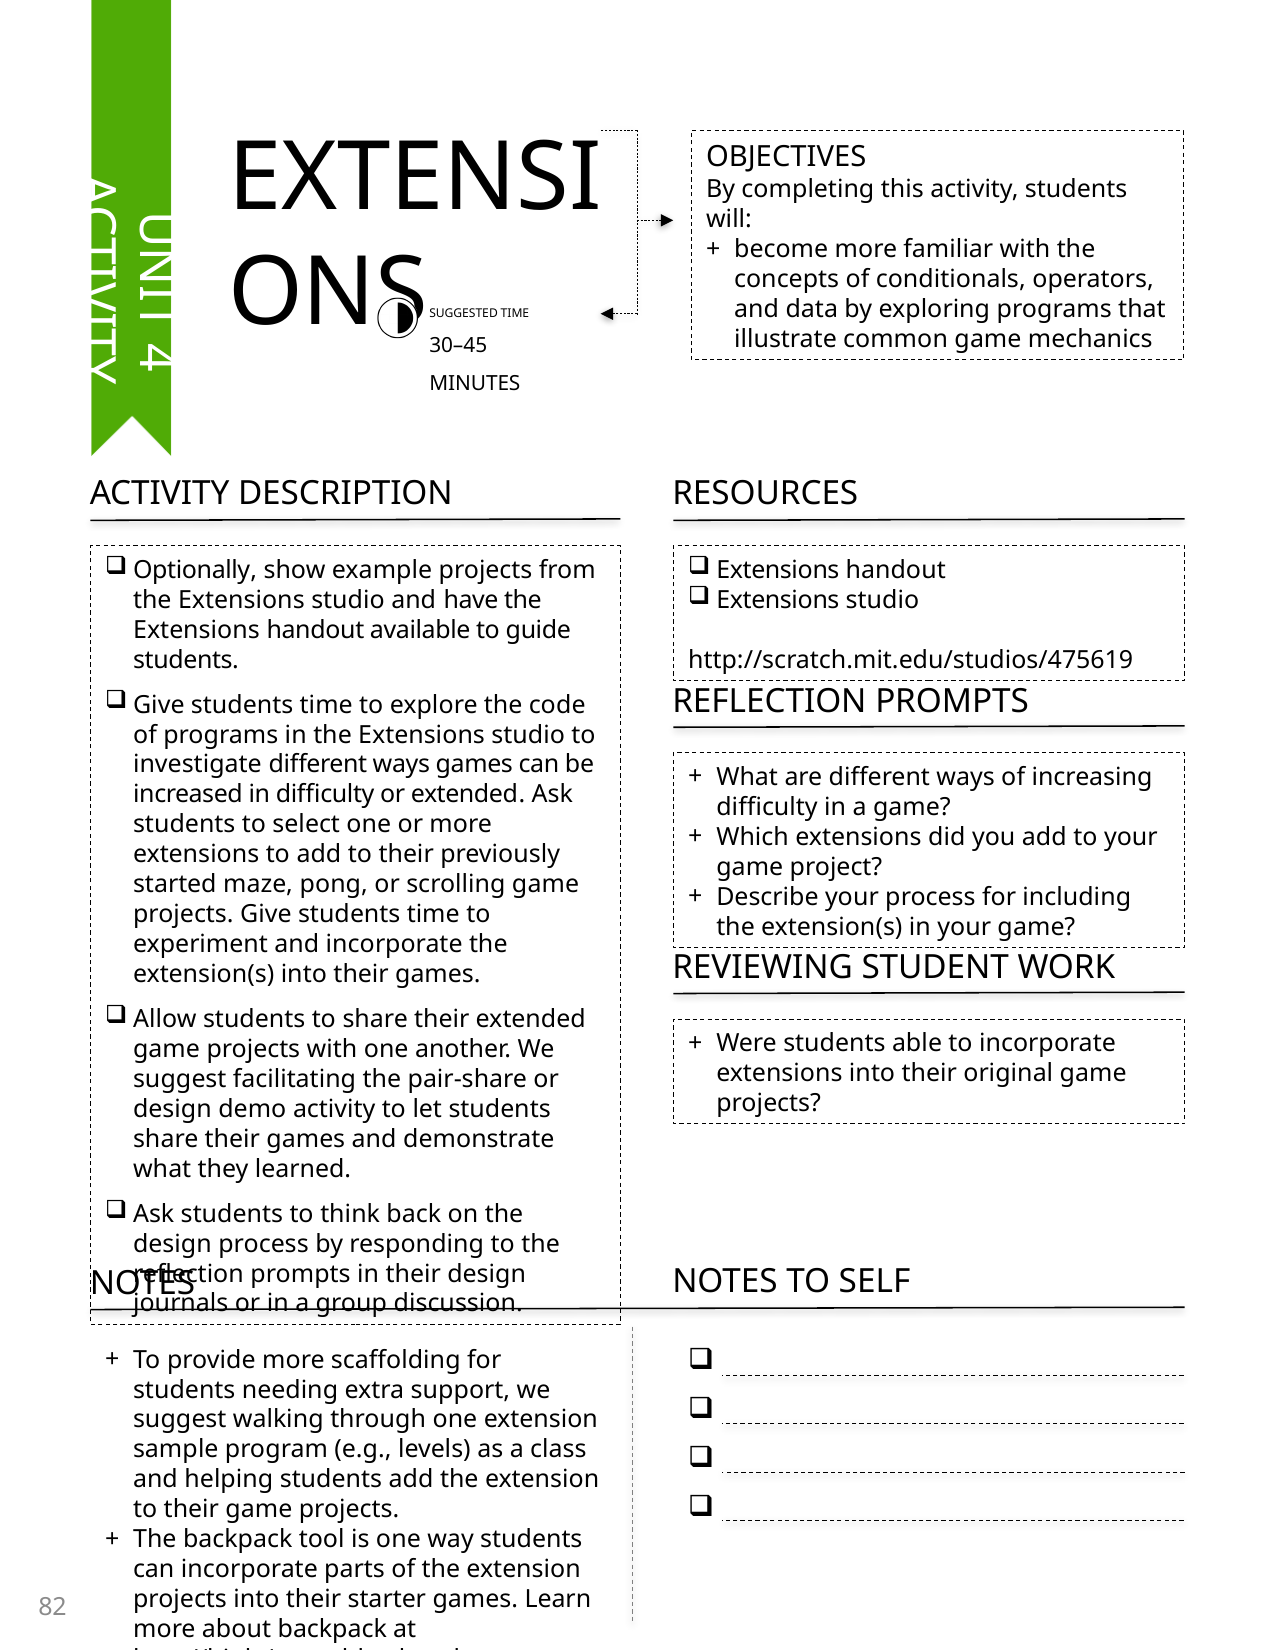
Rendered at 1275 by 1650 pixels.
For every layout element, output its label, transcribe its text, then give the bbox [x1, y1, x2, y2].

slide_number 82 [23, 1561, 321, 1650]
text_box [74, 1251, 1201, 1310]
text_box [657, 464, 1201, 653]
picture [371, 287, 426, 342]
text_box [657, 671, 1201, 890]
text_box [673, 1347, 1185, 1539]
text_box EXTENSIONS [213, 106, 676, 351]
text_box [600, 130, 674, 315]
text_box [657, 937, 1201, 1096]
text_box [74, 464, 621, 1092]
text_box OBJECTIVES By completing this activity, students will: become more familiar with the concepts of conditionals, operators, and data by exploring programs that illustrate common game mechanics [691, 130, 1184, 360]
text_box SUGGESTED TIME 30–45 MINUTES [414, 277, 594, 402]
text_box To provide more scaffolding for students needing extra support, we suggest walking through one extension sample program (e.g., levels) as a class and helping students add the extension to their game projects. The backpack tool is one way students can incorporate parts of the extension projects into their starter games. Learn more about backpack at http://bit.ly/scratchbackpack [90, 1335, 621, 1650]
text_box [90, 0, 172, 459]
